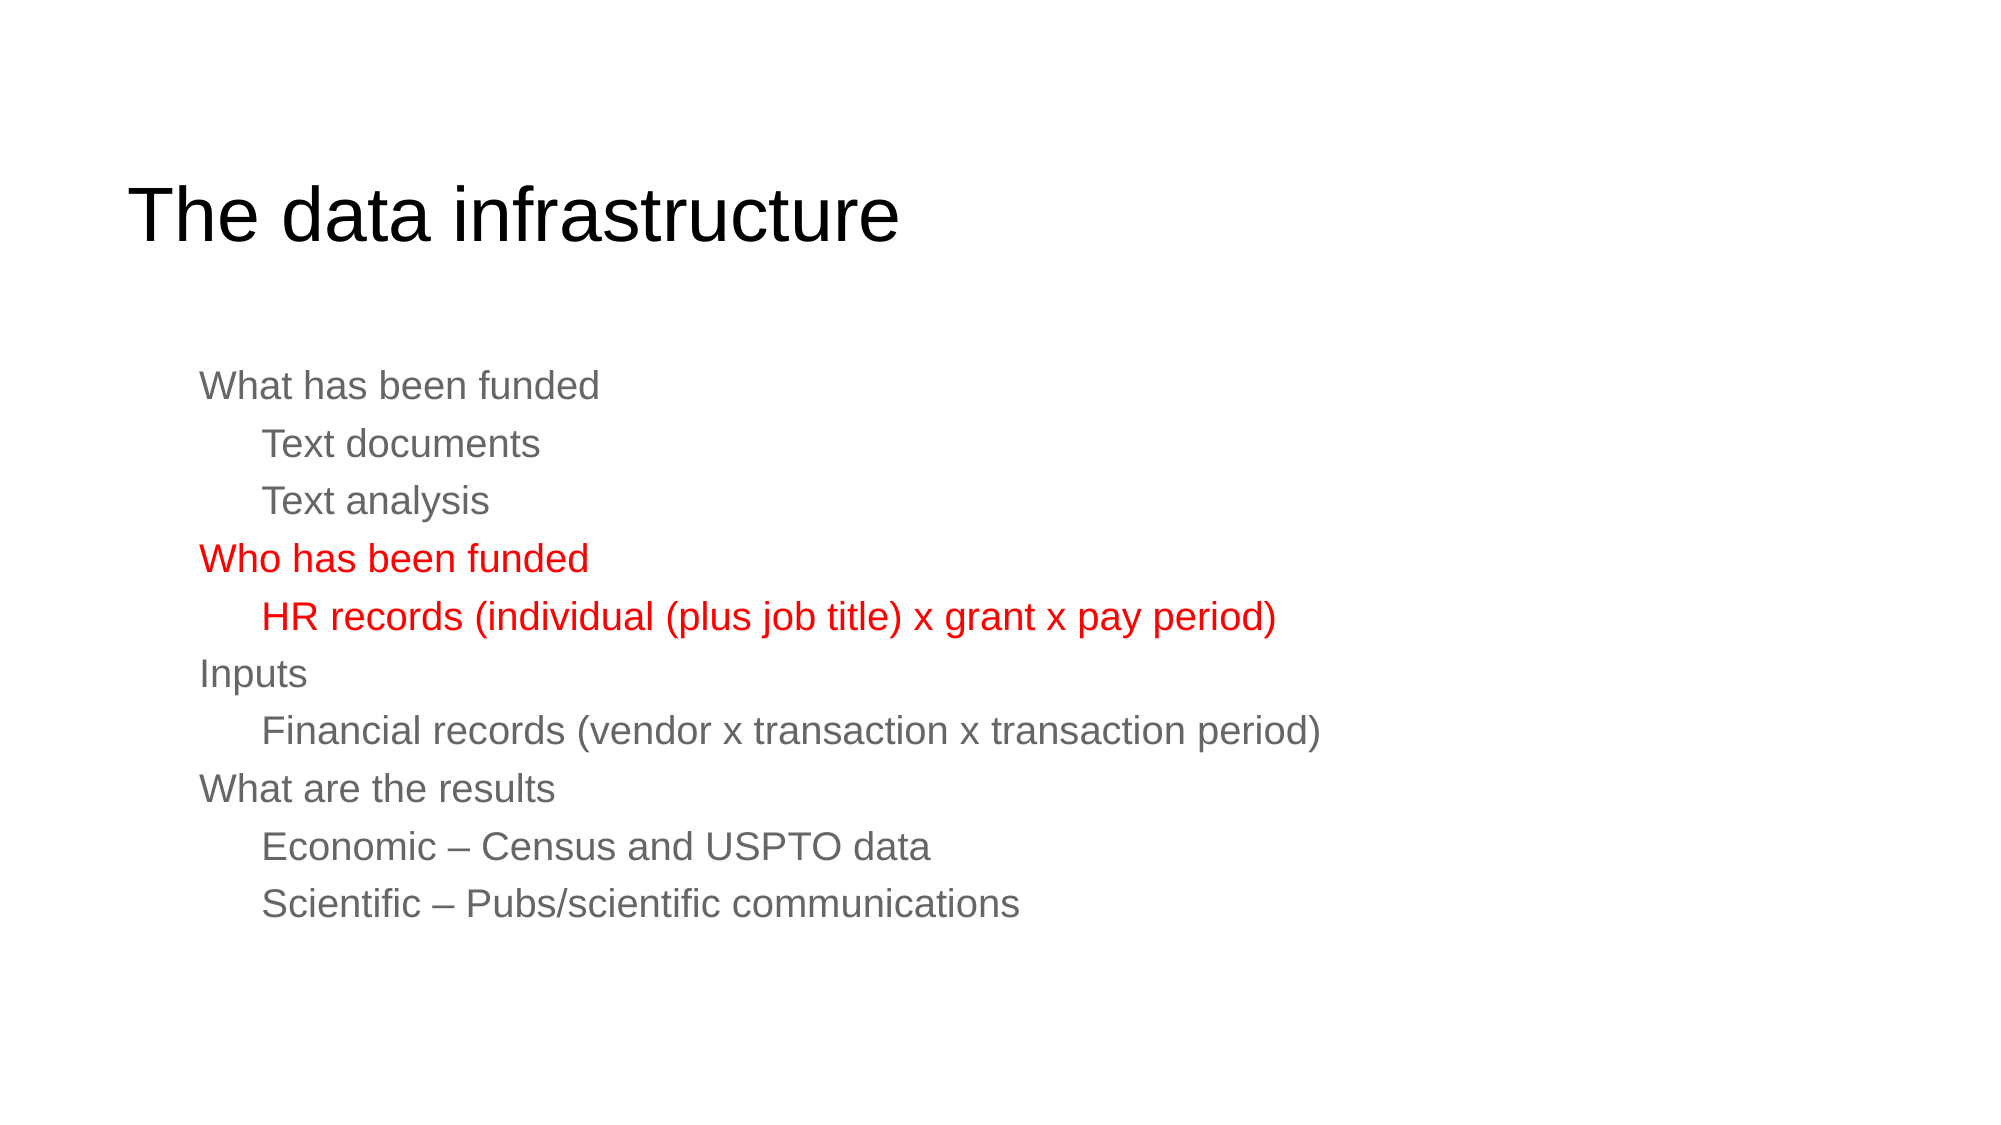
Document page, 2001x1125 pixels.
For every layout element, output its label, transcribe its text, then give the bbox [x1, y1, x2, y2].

title The data infrastructure [107, 81, 1875, 354]
list What has been funded Text documents Text analysis Who has been funded HR records (individual (plus job title) x grant x pay period) Inputs Financial records (vendor x transaction x transaction period) What are the results Economic – Census and USPTO data Scientific – Pubs/scientific communications [111, 329, 1876, 948]
